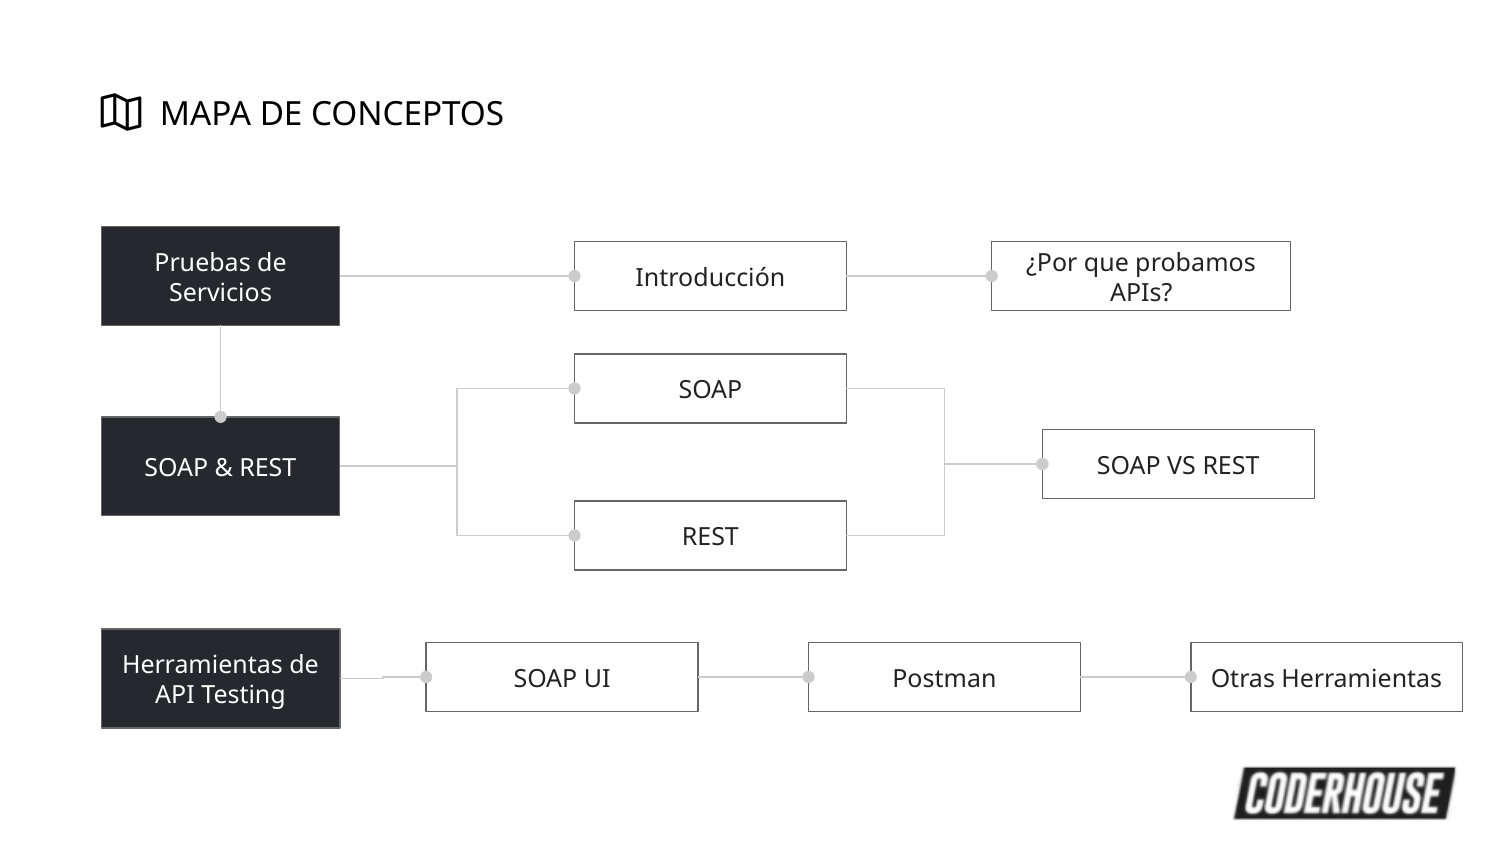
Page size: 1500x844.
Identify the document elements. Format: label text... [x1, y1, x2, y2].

text_box SOAP & REST [101, 416, 334, 516]
text_box MAPA DE CONCEPTOS [145, 76, 549, 147]
text_box SOAP UI [426, 642, 699, 712]
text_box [339, 465, 575, 536]
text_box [339, 388, 575, 465]
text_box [846, 463, 1043, 536]
text_box Introducción [574, 241, 847, 311]
text_box SOAP [574, 353, 847, 424]
picture [95, 87, 146, 138]
picture [1219, 748, 1469, 828]
text_box ¿Por que probamos APIs? [991, 241, 1291, 311]
text_box Otras Herramientas [1190, 642, 1463, 712]
text_box SOAP VS REST [1047, 429, 1315, 499]
text_box Herramientas de API Testing [101, 629, 340, 728]
text_box Postman [808, 642, 1081, 712]
text_box REST [574, 500, 847, 571]
text_box Pruebas de Servicios [101, 226, 340, 326]
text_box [846, 388, 1043, 463]
